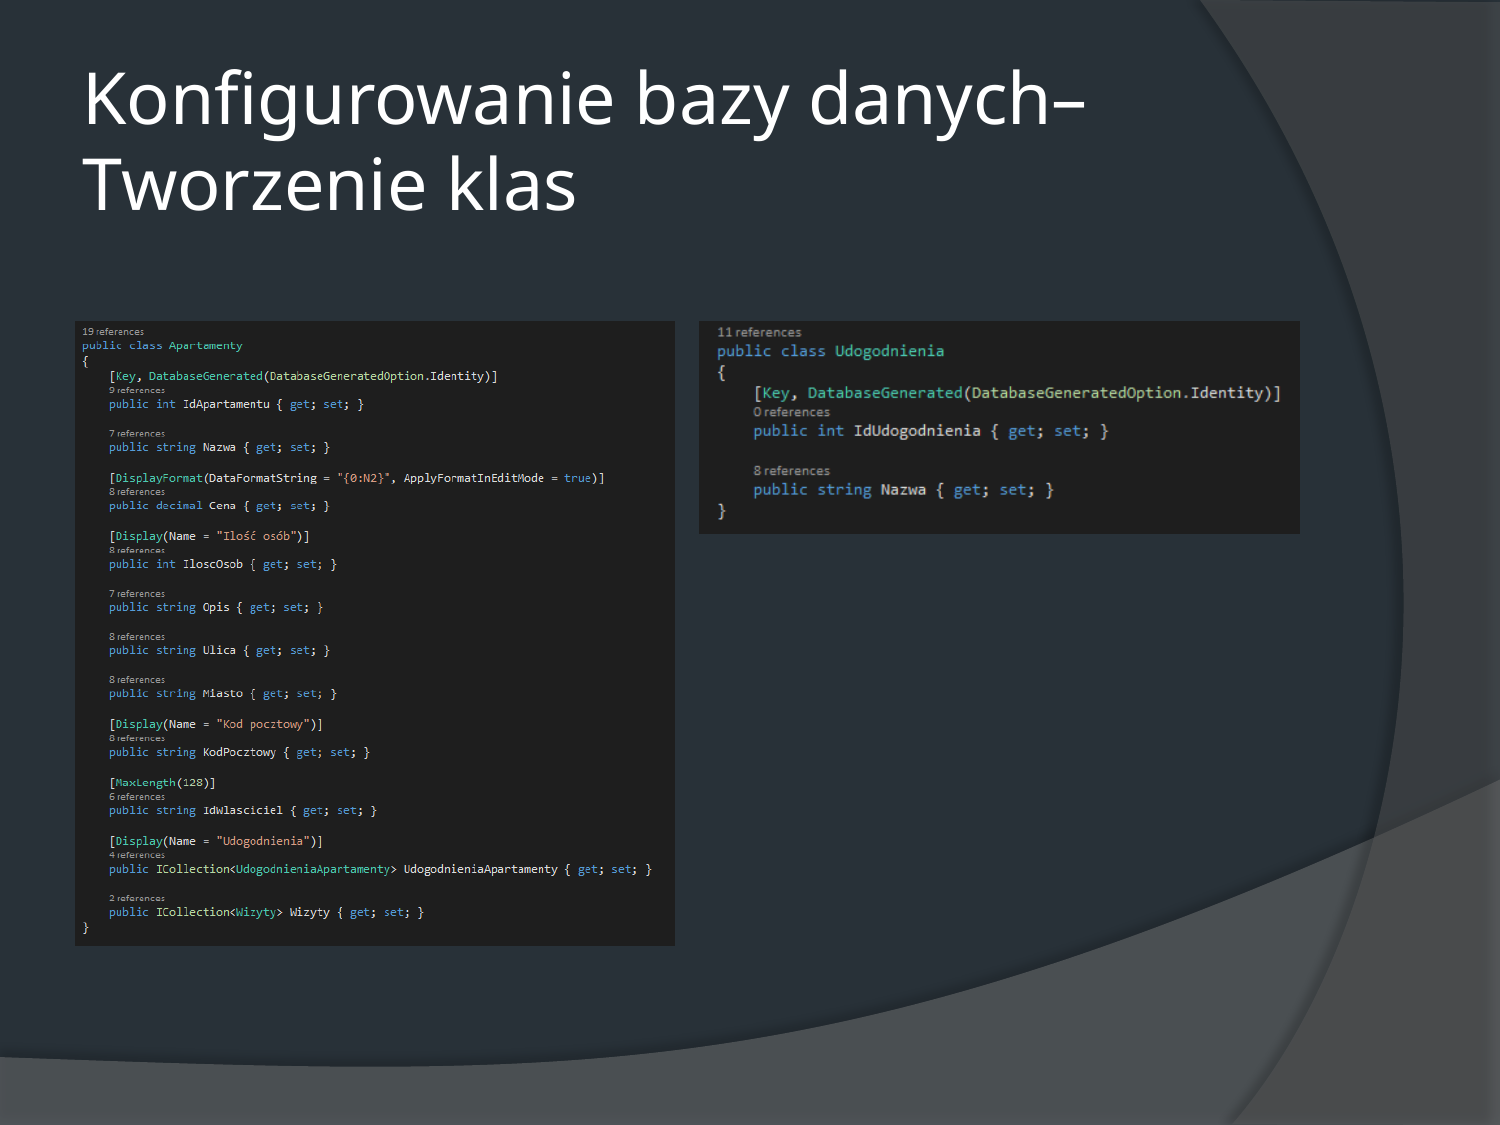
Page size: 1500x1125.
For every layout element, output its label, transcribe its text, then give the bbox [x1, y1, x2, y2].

title Konfigurowanie bazy danych– Tworzenie klas [75, 45, 1300, 233]
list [699, 321, 1301, 534]
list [74, 321, 676, 946]
